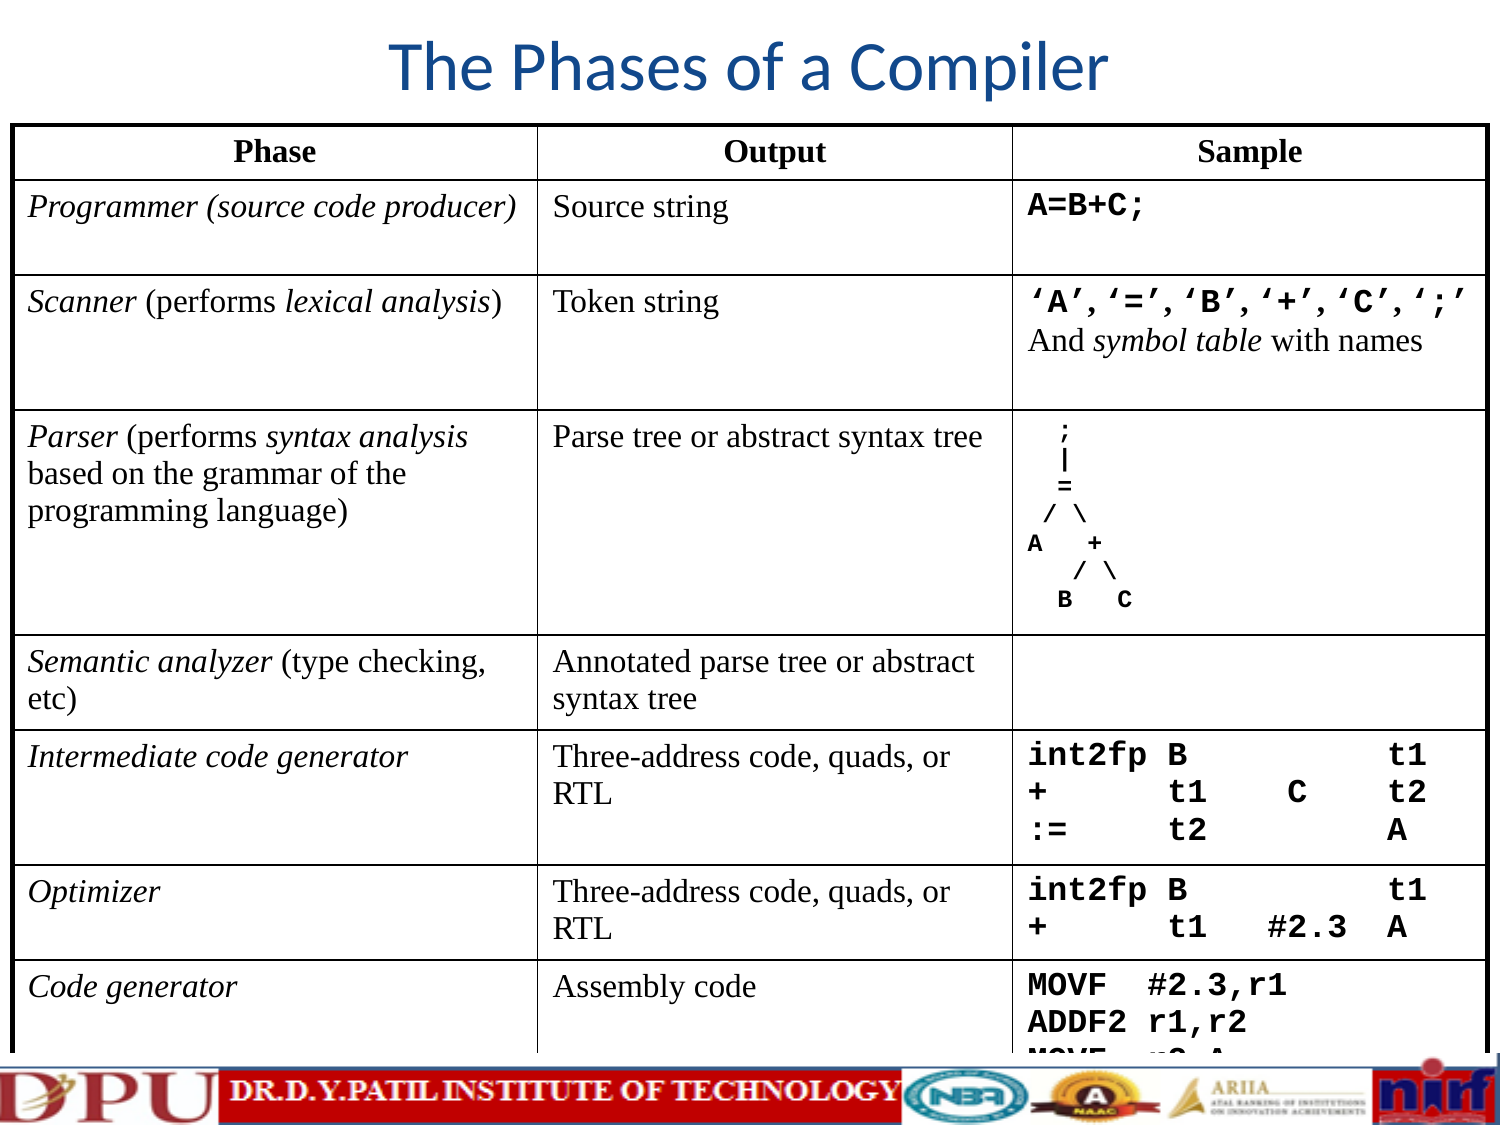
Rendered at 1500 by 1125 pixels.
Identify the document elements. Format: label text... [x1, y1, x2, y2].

table_cell Semantic analyzer (type checking, etc) [15, 636, 537, 729]
table_cell Optimizer [15, 866, 537, 959]
table_cell Parse tree or abstract syntax tree [538, 411, 1012, 634]
table_cell int2fp B t1 + t1 C t2 := t2 A [1013, 731, 1485, 864]
table_cell Source string [538, 181, 1012, 274]
table_cell Three-address code, quads, or RTL [538, 731, 1012, 864]
table_cell Code generator [15, 961, 537, 1051]
table_cell Scanner (performs lexical analysis) [15, 276, 537, 409]
table_cell [1013, 636, 1485, 729]
table_header Output [538, 127, 1012, 179]
table_cell Three-address code, quads, or RTL [538, 866, 1012, 959]
table_cell Assembly code [538, 961, 1012, 1051]
table_cell Intermediate code generator [15, 731, 537, 864]
table_cell MOVF #2.3,r1 ADDF2 r1,r2 MOVF r2,A [1013, 961, 1485, 1051]
table_cell ‘A’, ‘=’, ‘B’, ‘+’, ‘C’, ‘;’ And symbol table with names [1013, 276, 1485, 409]
table_cell int2fp B t1 + t1 #2.3 A [1013, 866, 1485, 959]
table_cell Programmer (source code producer) [15, 181, 537, 274]
title The Phases of a Compiler [112, 0, 1388, 123]
table_cell Annotated parse tree or abstract syntax tree [538, 636, 1012, 729]
table_cell ; | = / \ A + / \ B C [1013, 411, 1485, 634]
table_cell Token string [538, 276, 1012, 409]
picture [0, 1052, 1500, 1125]
table_header Sample [1013, 127, 1485, 179]
table_cell Parser (performs syntax analysis based on the grammar of the programming language) [15, 411, 537, 634]
table_cell A=B+C; [1013, 181, 1485, 274]
table_header Phase [15, 127, 537, 179]
